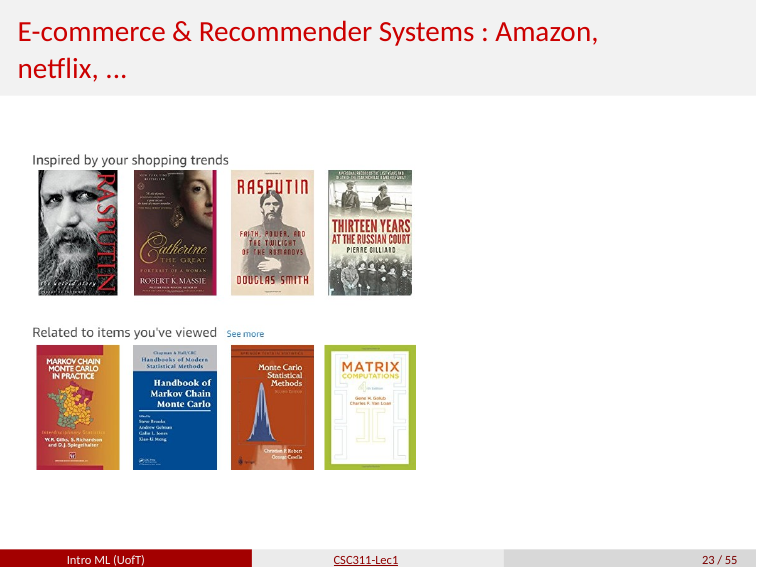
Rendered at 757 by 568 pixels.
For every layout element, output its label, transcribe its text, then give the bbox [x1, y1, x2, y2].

text_box E-commerce & Recommender Systems : Amazon, netflix, ... [15, 10, 657, 85]
text_box [0, 0, 756, 96]
picture [33, 154, 416, 470]
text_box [0, 549, 757, 568]
